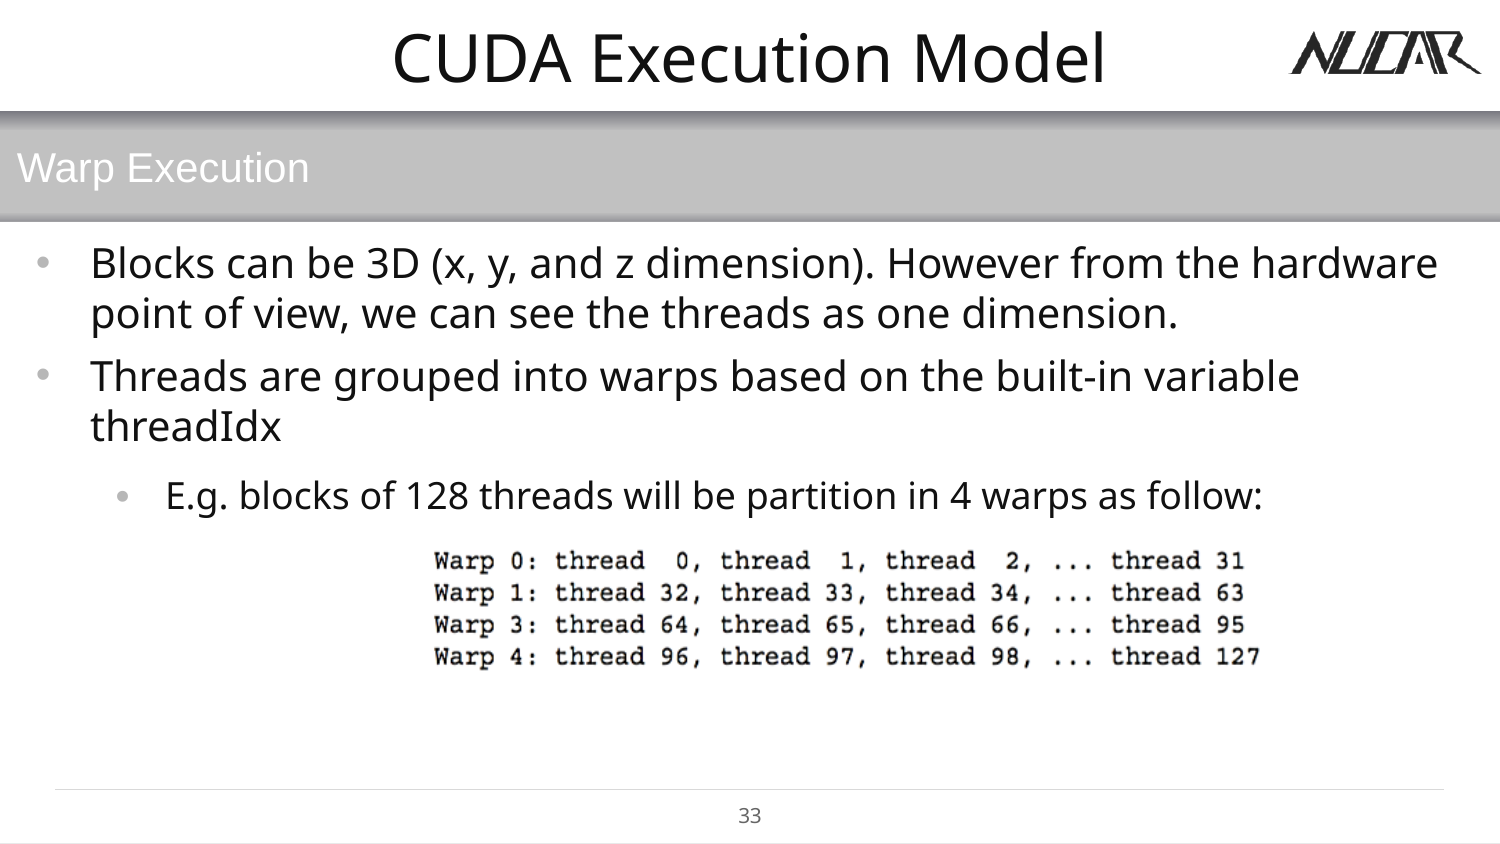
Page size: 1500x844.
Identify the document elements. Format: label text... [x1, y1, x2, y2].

title CUDA Execution Model [97, 0, 1403, 111]
slide_number 33 [97, 789, 1403, 844]
text_box Warp Execution [2, 133, 325, 199]
picture [414, 540, 1279, 676]
list Blocks can be 3D (x, y, and z dimension). However from the hardware point of view, we can see the threads as one dimension. Threads are grouped into warps based on the built-in variable threadIdx E.g. blocks of 128 threads will be partition in 4 warps as follow: [0, 221, 1500, 735]
